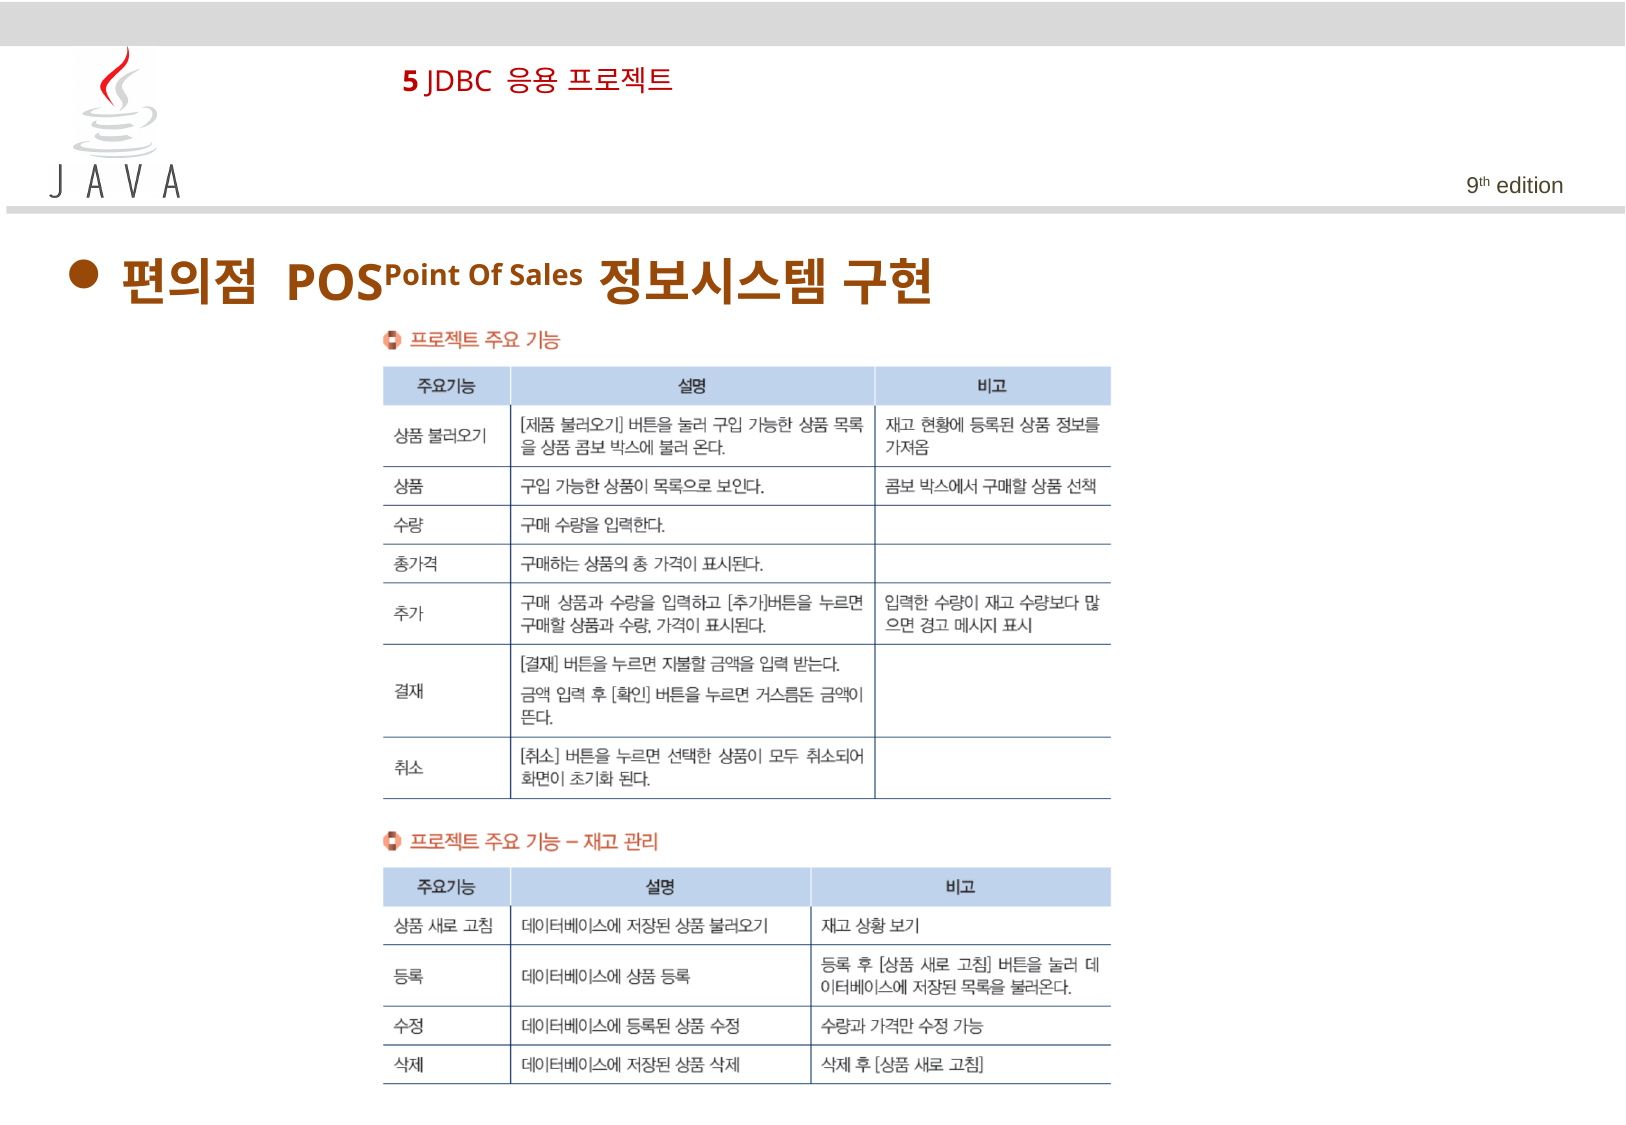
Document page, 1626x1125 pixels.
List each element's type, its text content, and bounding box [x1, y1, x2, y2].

list 편의점 POSPoint Of Sales 정보시스템 구현 [48, 223, 1552, 1064]
picture [49, 164, 180, 198]
picture [73, 46, 157, 158]
picture [362, 312, 1153, 1093]
title 5 JDBC 응용 프로젝트 [387, 54, 1393, 105]
